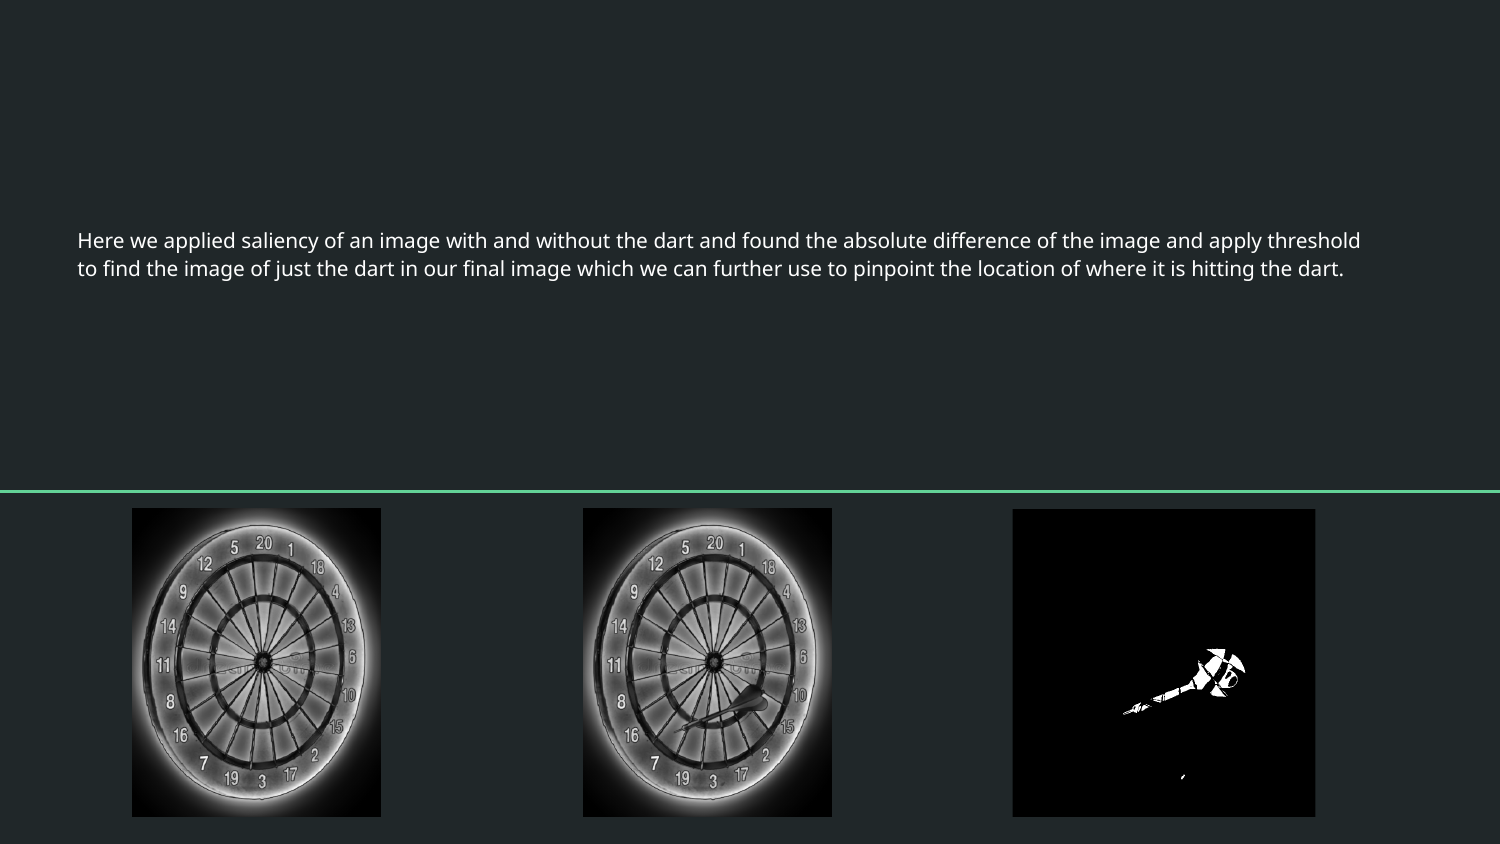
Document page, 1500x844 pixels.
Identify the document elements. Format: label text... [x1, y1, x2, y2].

title Here we applied saliency of an image with and without the dart and found the absolute difference of the image and apply threshold to find the image of just the dart in our final image which we can further use to pinpoint the location of where it is hitting the dart. [62, 168, 1396, 296]
picture [131, 508, 381, 817]
picture [1012, 508, 1316, 817]
picture [583, 508, 833, 817]
